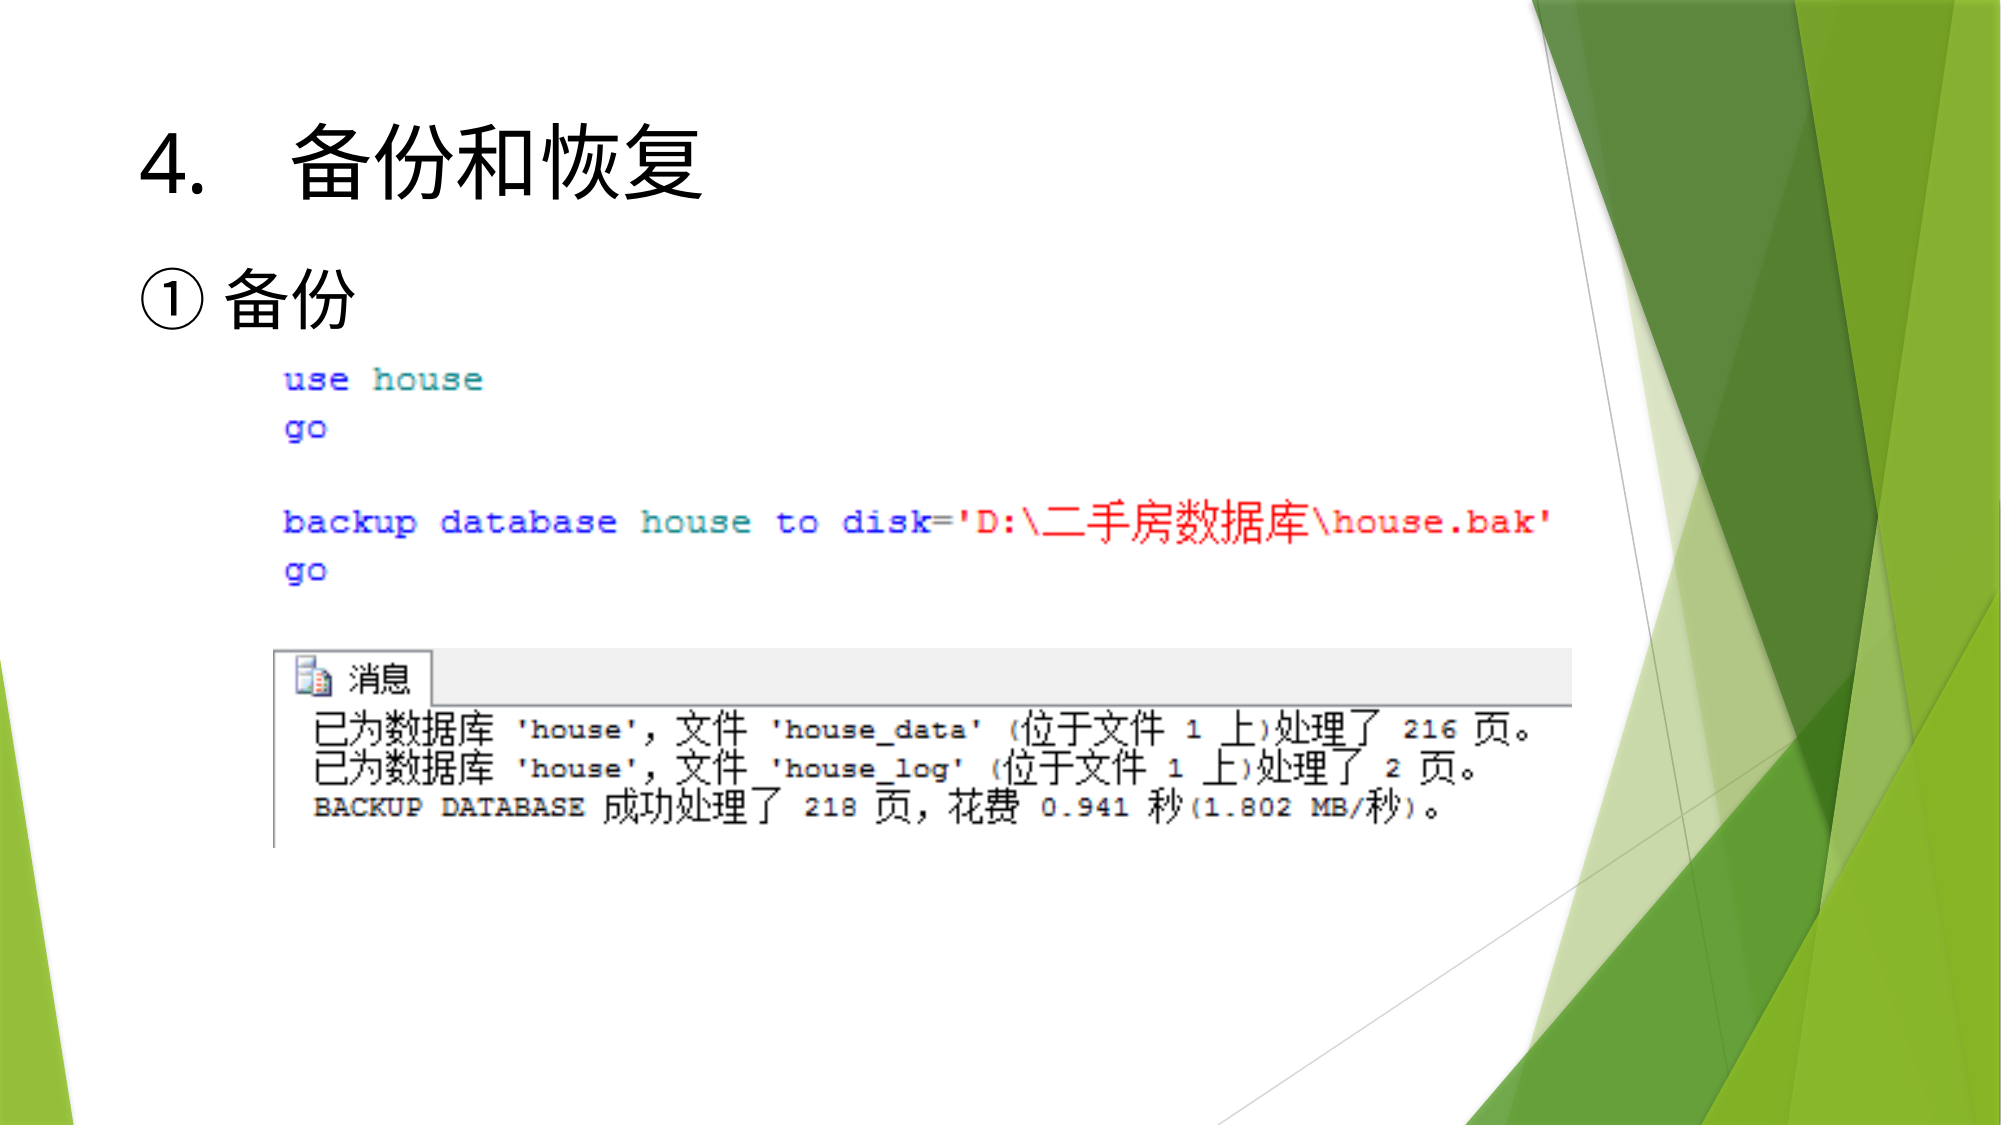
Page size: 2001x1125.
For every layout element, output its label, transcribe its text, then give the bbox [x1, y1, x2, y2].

text_box 4. 备份和恢复 [139, 60, 1256, 211]
picture [272, 647, 1572, 849]
picture [272, 362, 1591, 610]
text_box 备份 [139, 217, 1467, 338]
